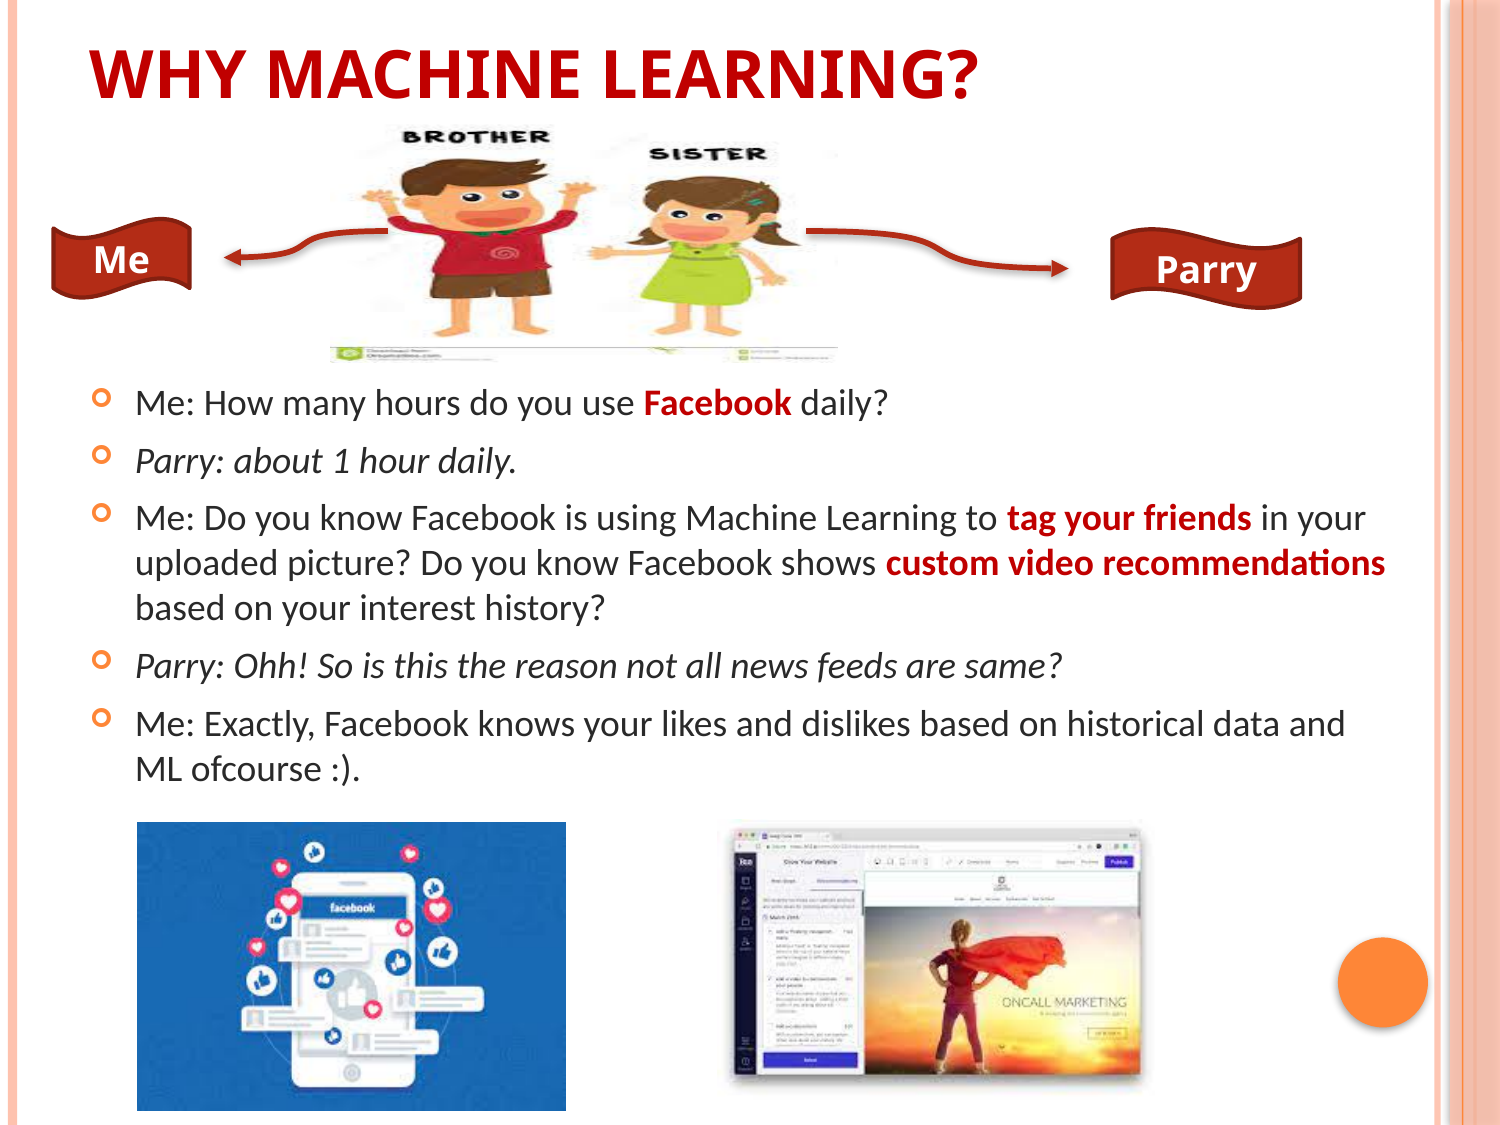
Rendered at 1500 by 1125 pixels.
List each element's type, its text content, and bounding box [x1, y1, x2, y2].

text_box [223, 230, 389, 259]
picture [330, 116, 838, 363]
text_box Me [51, 216, 192, 300]
text_box Why Machine Learning? [75, 0, 1300, 120]
picture [136, 822, 567, 1111]
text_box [805, 230, 1070, 270]
text_box Parry [1110, 227, 1303, 310]
picture [716, 819, 1159, 1100]
list Me: How many hours do you use Facebook daily? Parry: about 1 hour daily. Me: Do you know Facebook is using Machine Learning to tag your friends in your uploaded picture? Do you know Facebook shows custom video recommendations based on your interest history? Parry: Ohh! So is this the reason not all news feeds are same? Me: Exactly, Facebook knows your likes and dislikes based on historical data and ML ofcourse :). [75, 370, 1411, 904]
